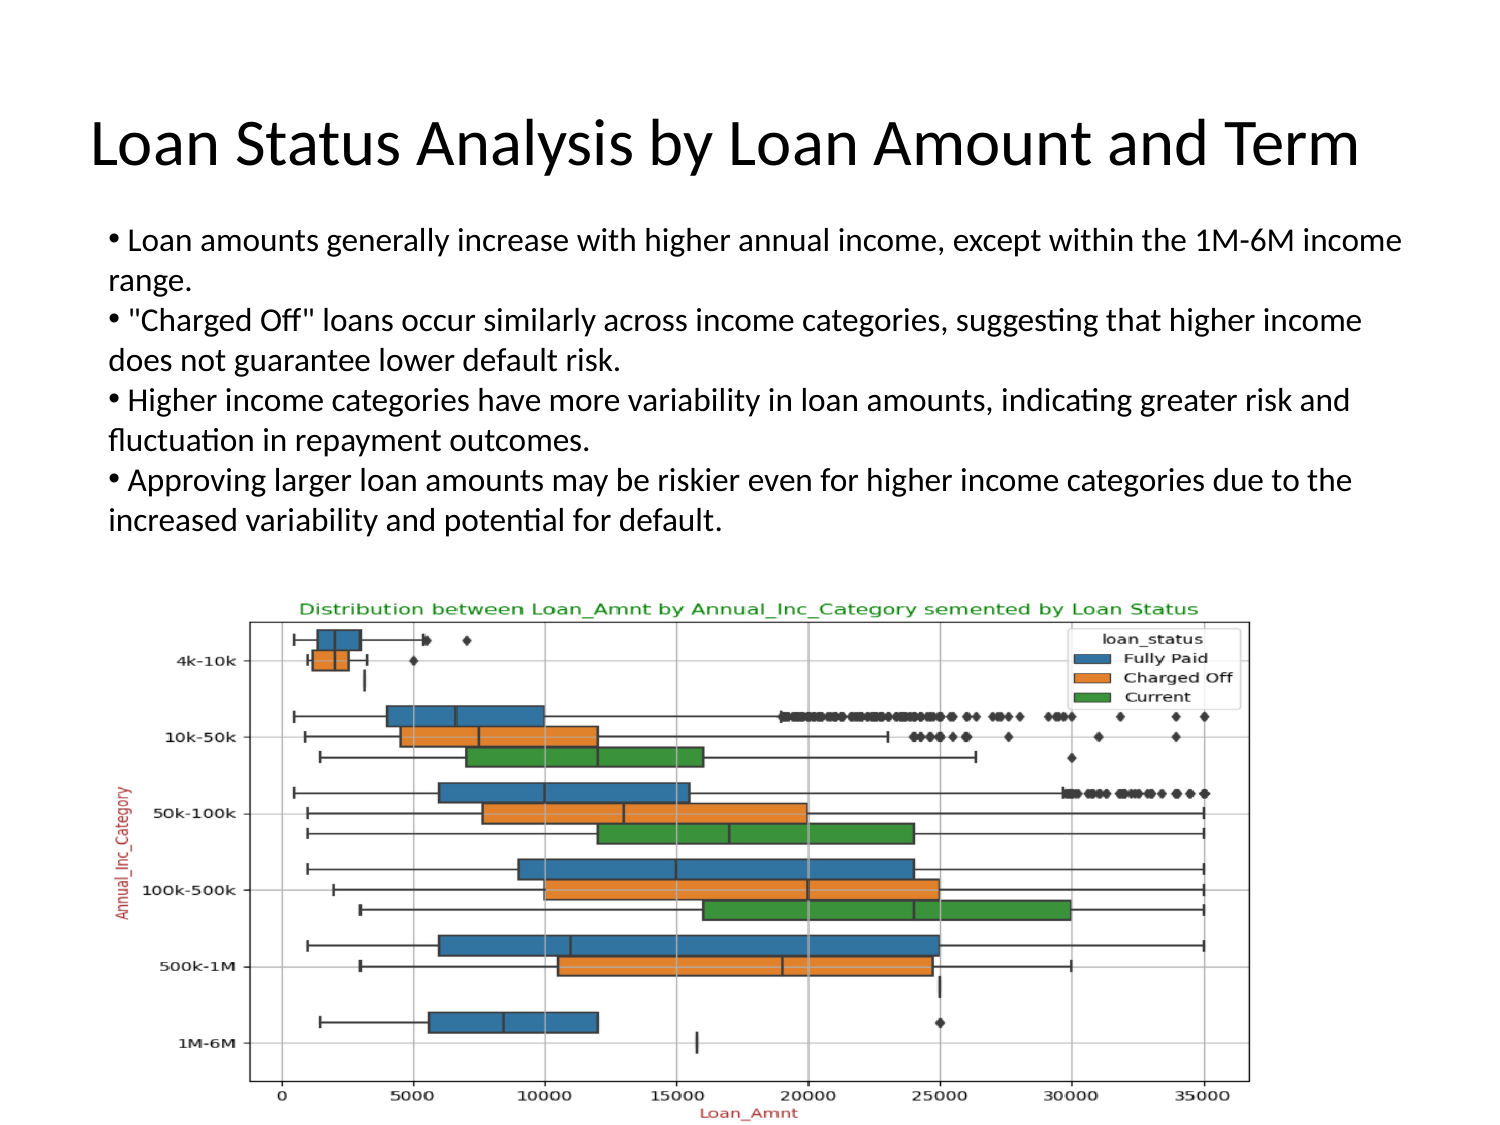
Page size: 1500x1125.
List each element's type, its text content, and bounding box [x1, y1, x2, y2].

text_box Loan amounts generally increase with higher annual income, except within the 1M-6M income range. "Charged Off" loans occur similarly across income categories, suggesting that higher income does not guarantee lower default risk. Higher income categories have more variability in loan amounts, indicating greater risk and fluctuation in repayment outcomes. Approving larger loan amounts may be riskier even for higher income categories due to the increased variability and potential for default. [93, 210, 1430, 545]
title Loan Status Analysis by Loan Amount and Term [75, 45, 1425, 233]
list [105, 597, 1258, 1125]
